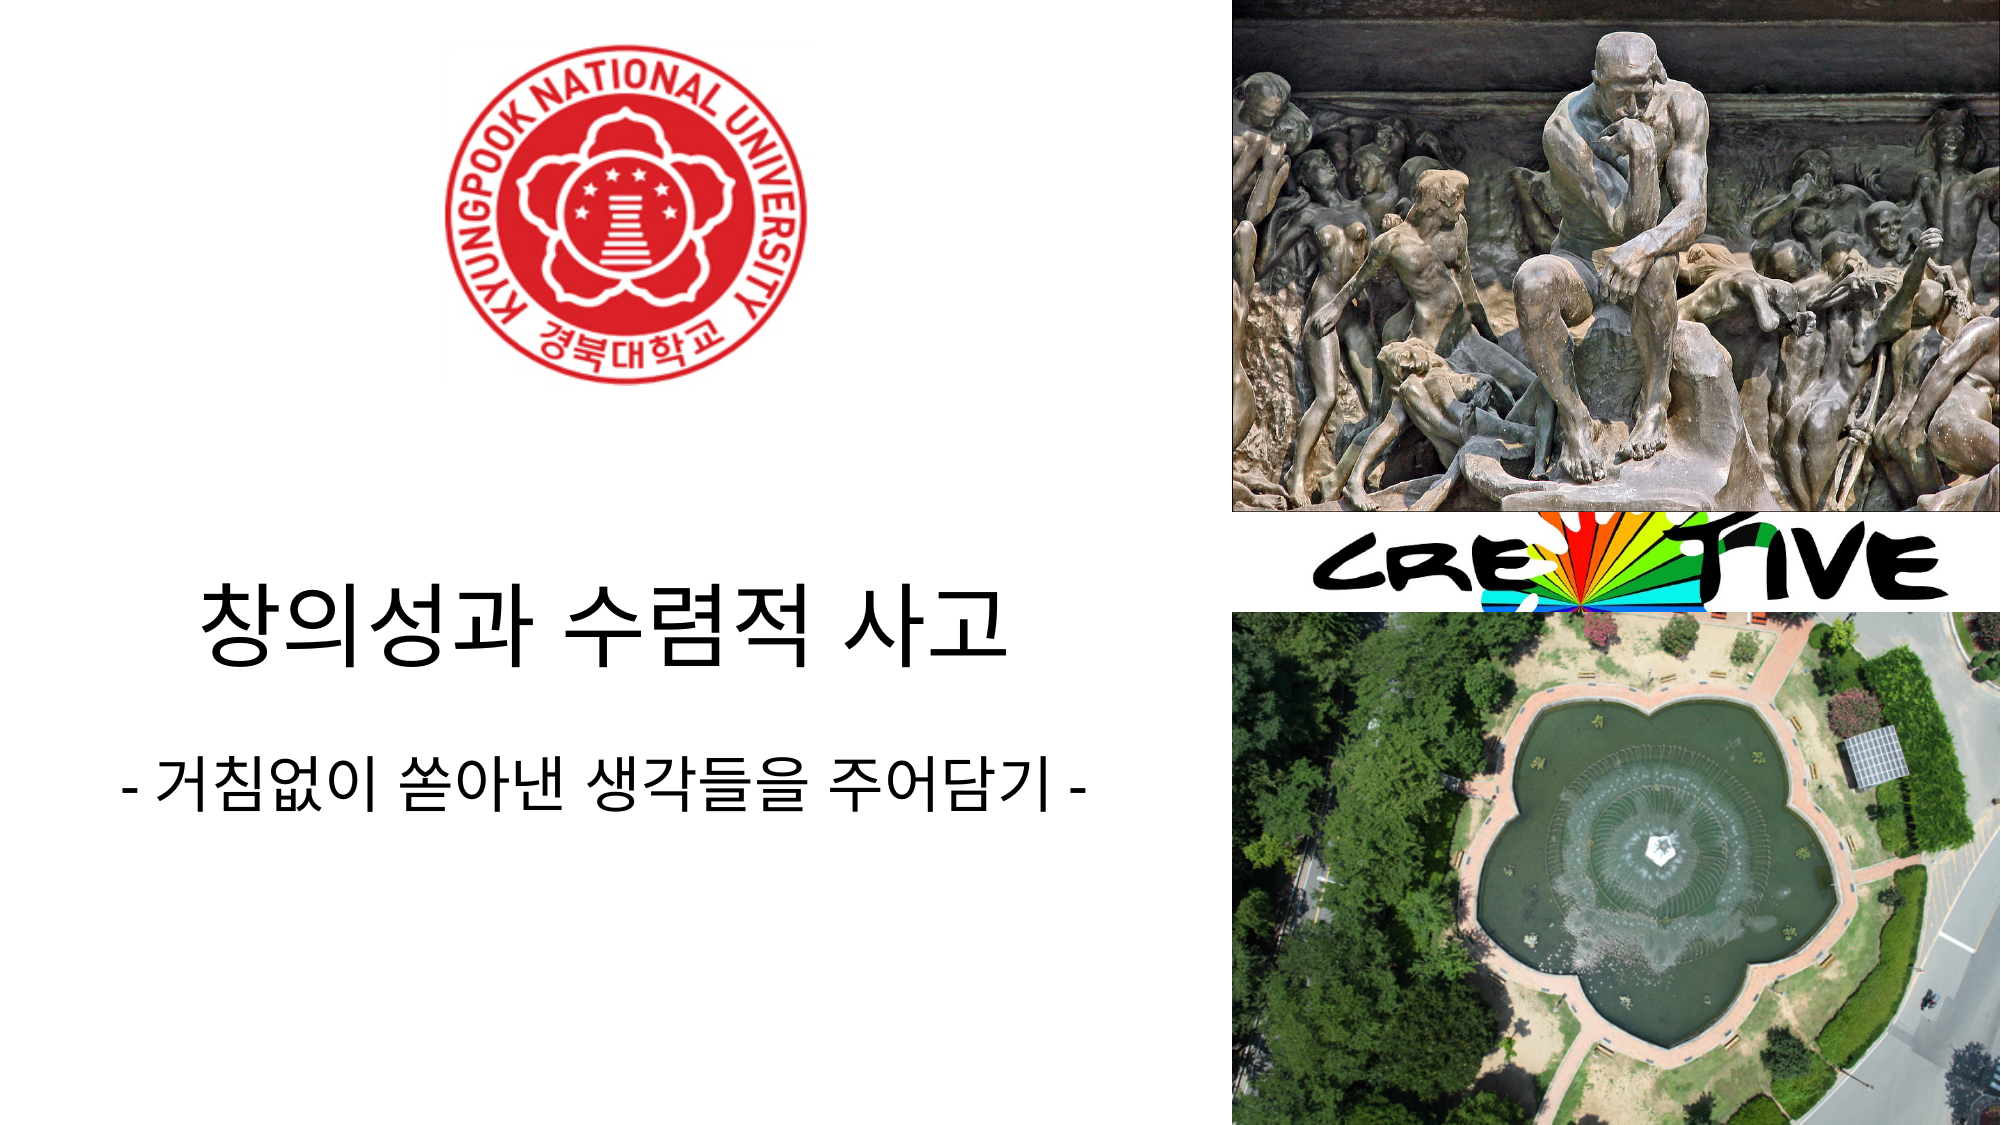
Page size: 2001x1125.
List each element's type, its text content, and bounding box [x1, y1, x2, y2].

text_box 창의성과 수렴적 사고 -거침없이 쏟아낸 생각들을 주어담기- [31, 491, 1178, 828]
picture [1232, 0, 2000, 1125]
picture [444, 42, 811, 386]
